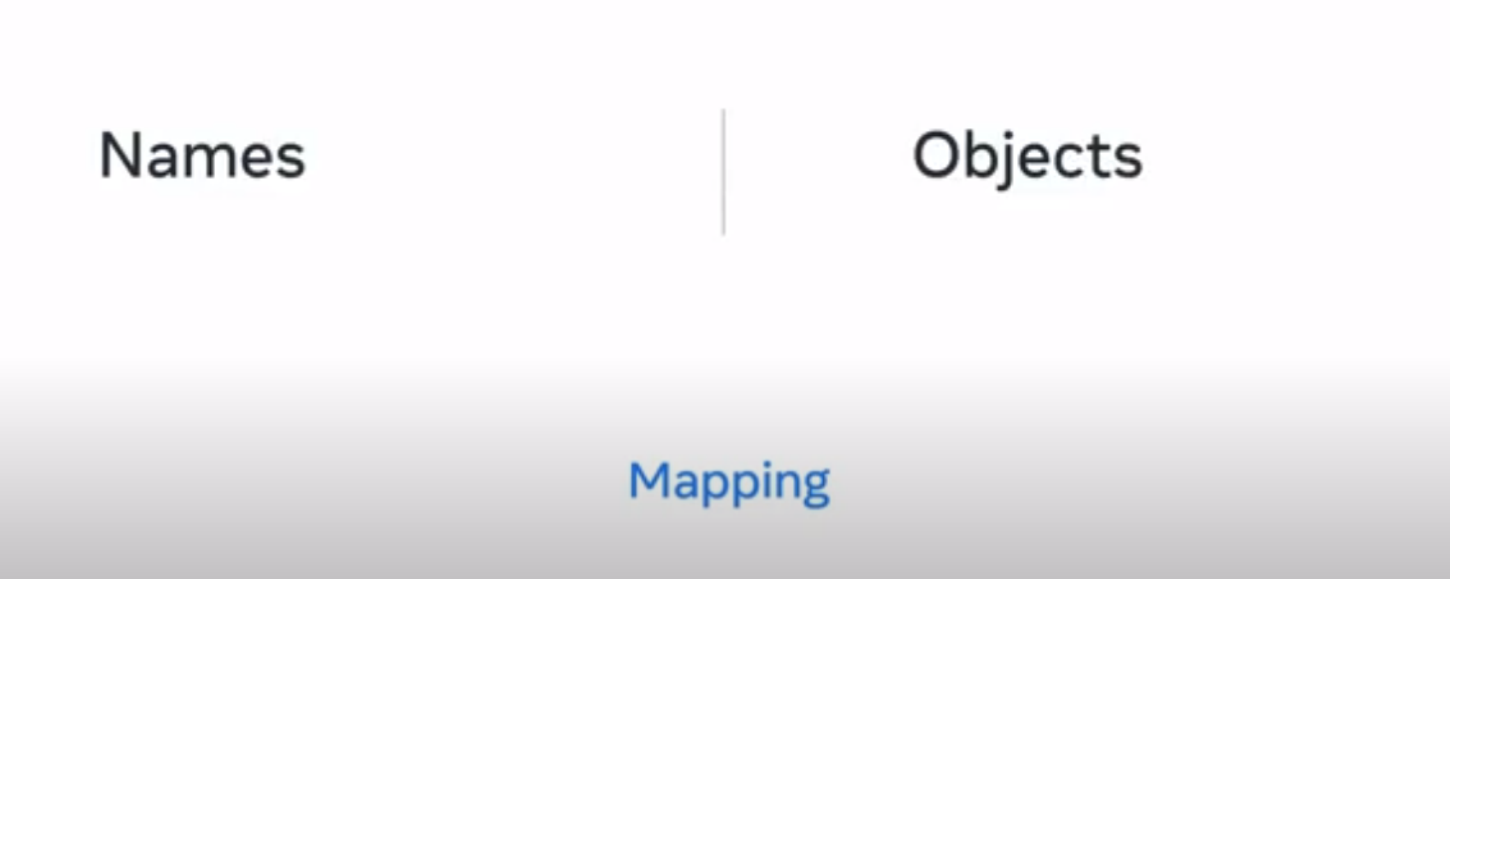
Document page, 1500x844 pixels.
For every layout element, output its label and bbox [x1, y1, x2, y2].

picture [0, 0, 1451, 579]
